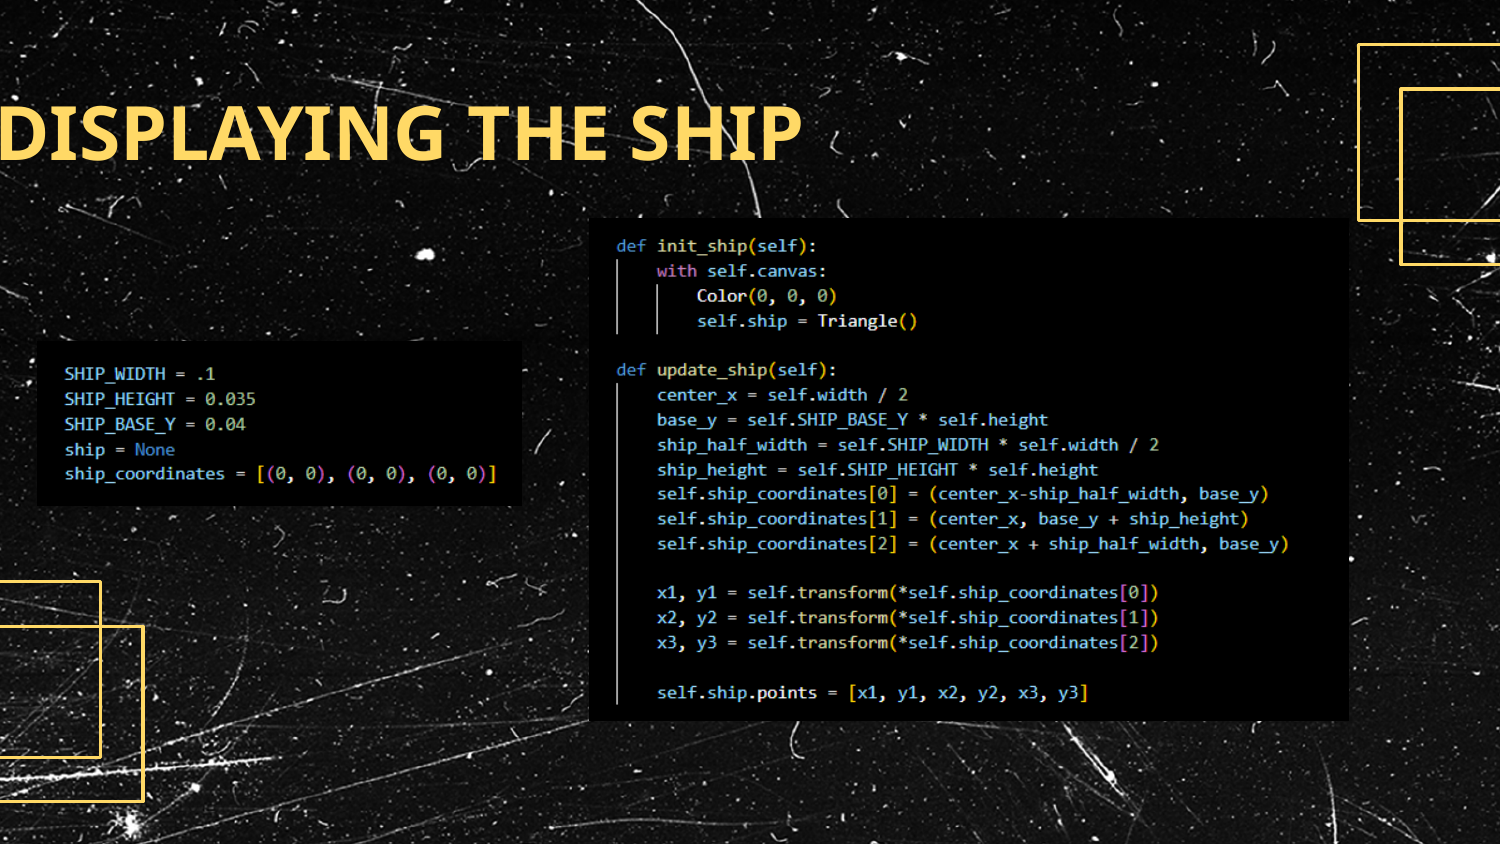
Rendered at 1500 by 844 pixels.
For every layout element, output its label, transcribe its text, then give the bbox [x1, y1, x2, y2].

picture [1403, 222, 1500, 263]
picture [0, 628, 99, 756]
picture [1403, 91, 1500, 219]
title DISPLAYING THE SHIP [0, 96, 835, 166]
picture [0, 628, 141, 800]
picture [0, 0, 1500, 844]
picture [1360, 46, 1500, 219]
picture [0, 583, 99, 625]
